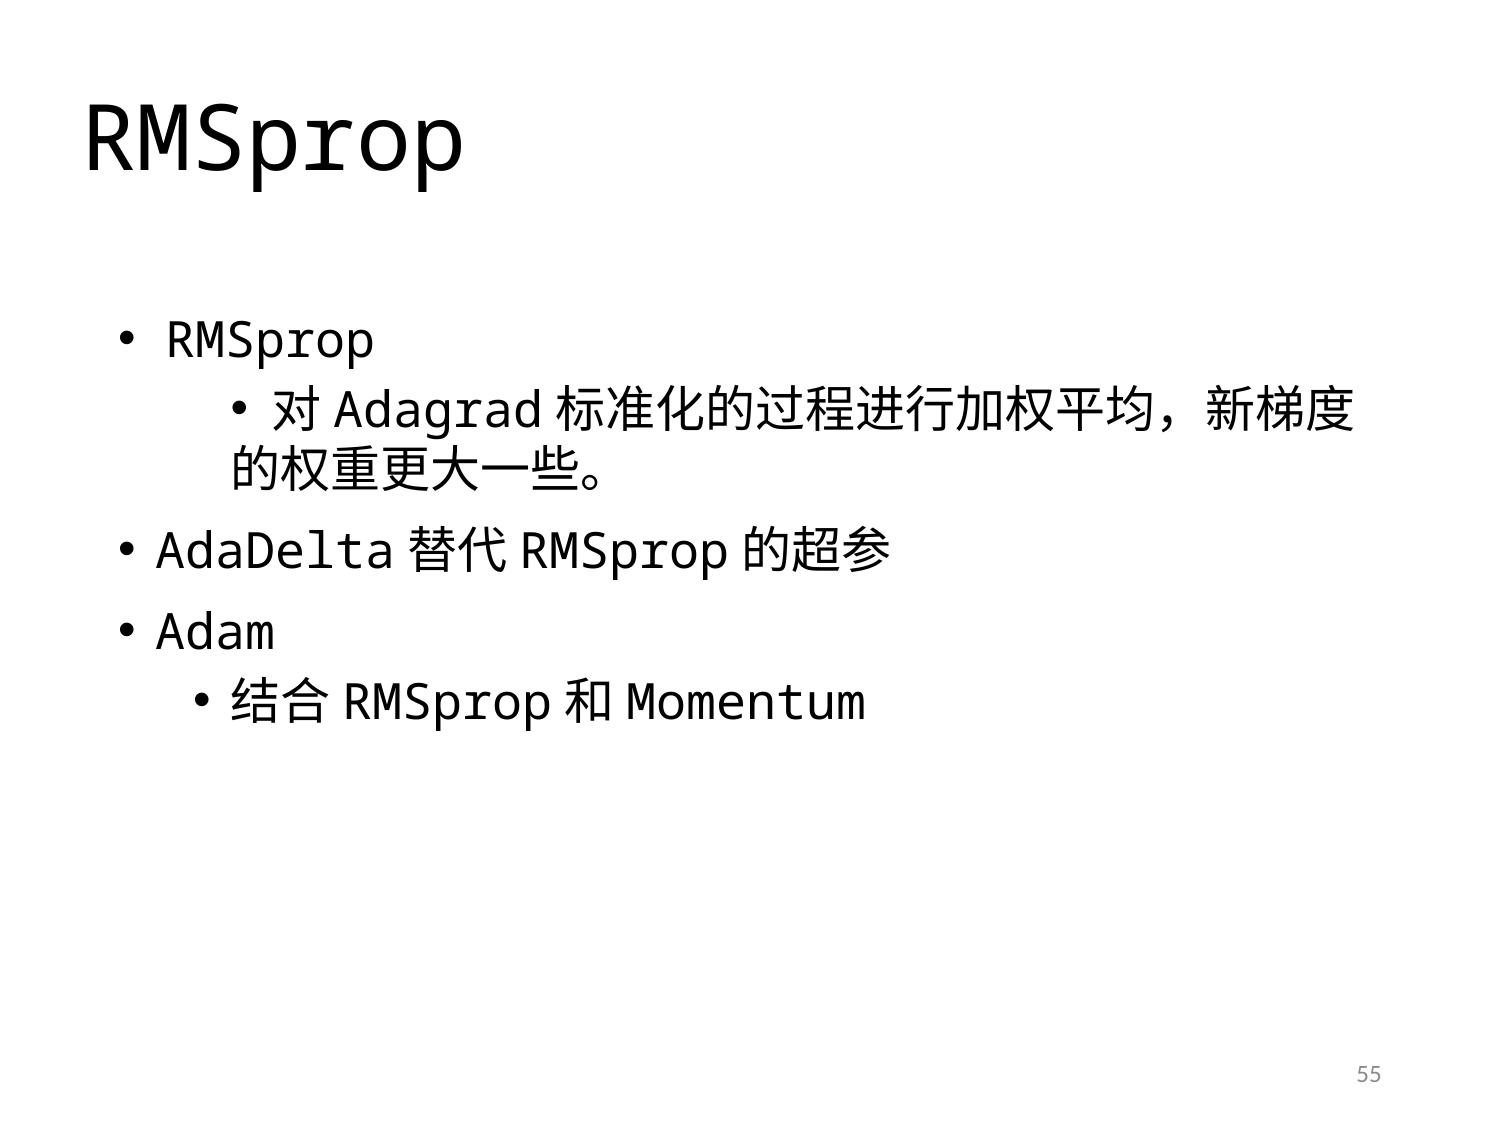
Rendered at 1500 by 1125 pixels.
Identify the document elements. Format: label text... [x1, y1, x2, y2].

title RMSprop [66, 57, 1455, 211]
list RMSprop 对Adagrad标准化的过程进行加权平均，新梯度的权重更大一些。 AdaDelta替代RMSprop的超参 Adam 结合RMSprop和Momentum [103, 299, 1397, 1014]
slide_number 55 [1059, 1042, 1397, 1103]
